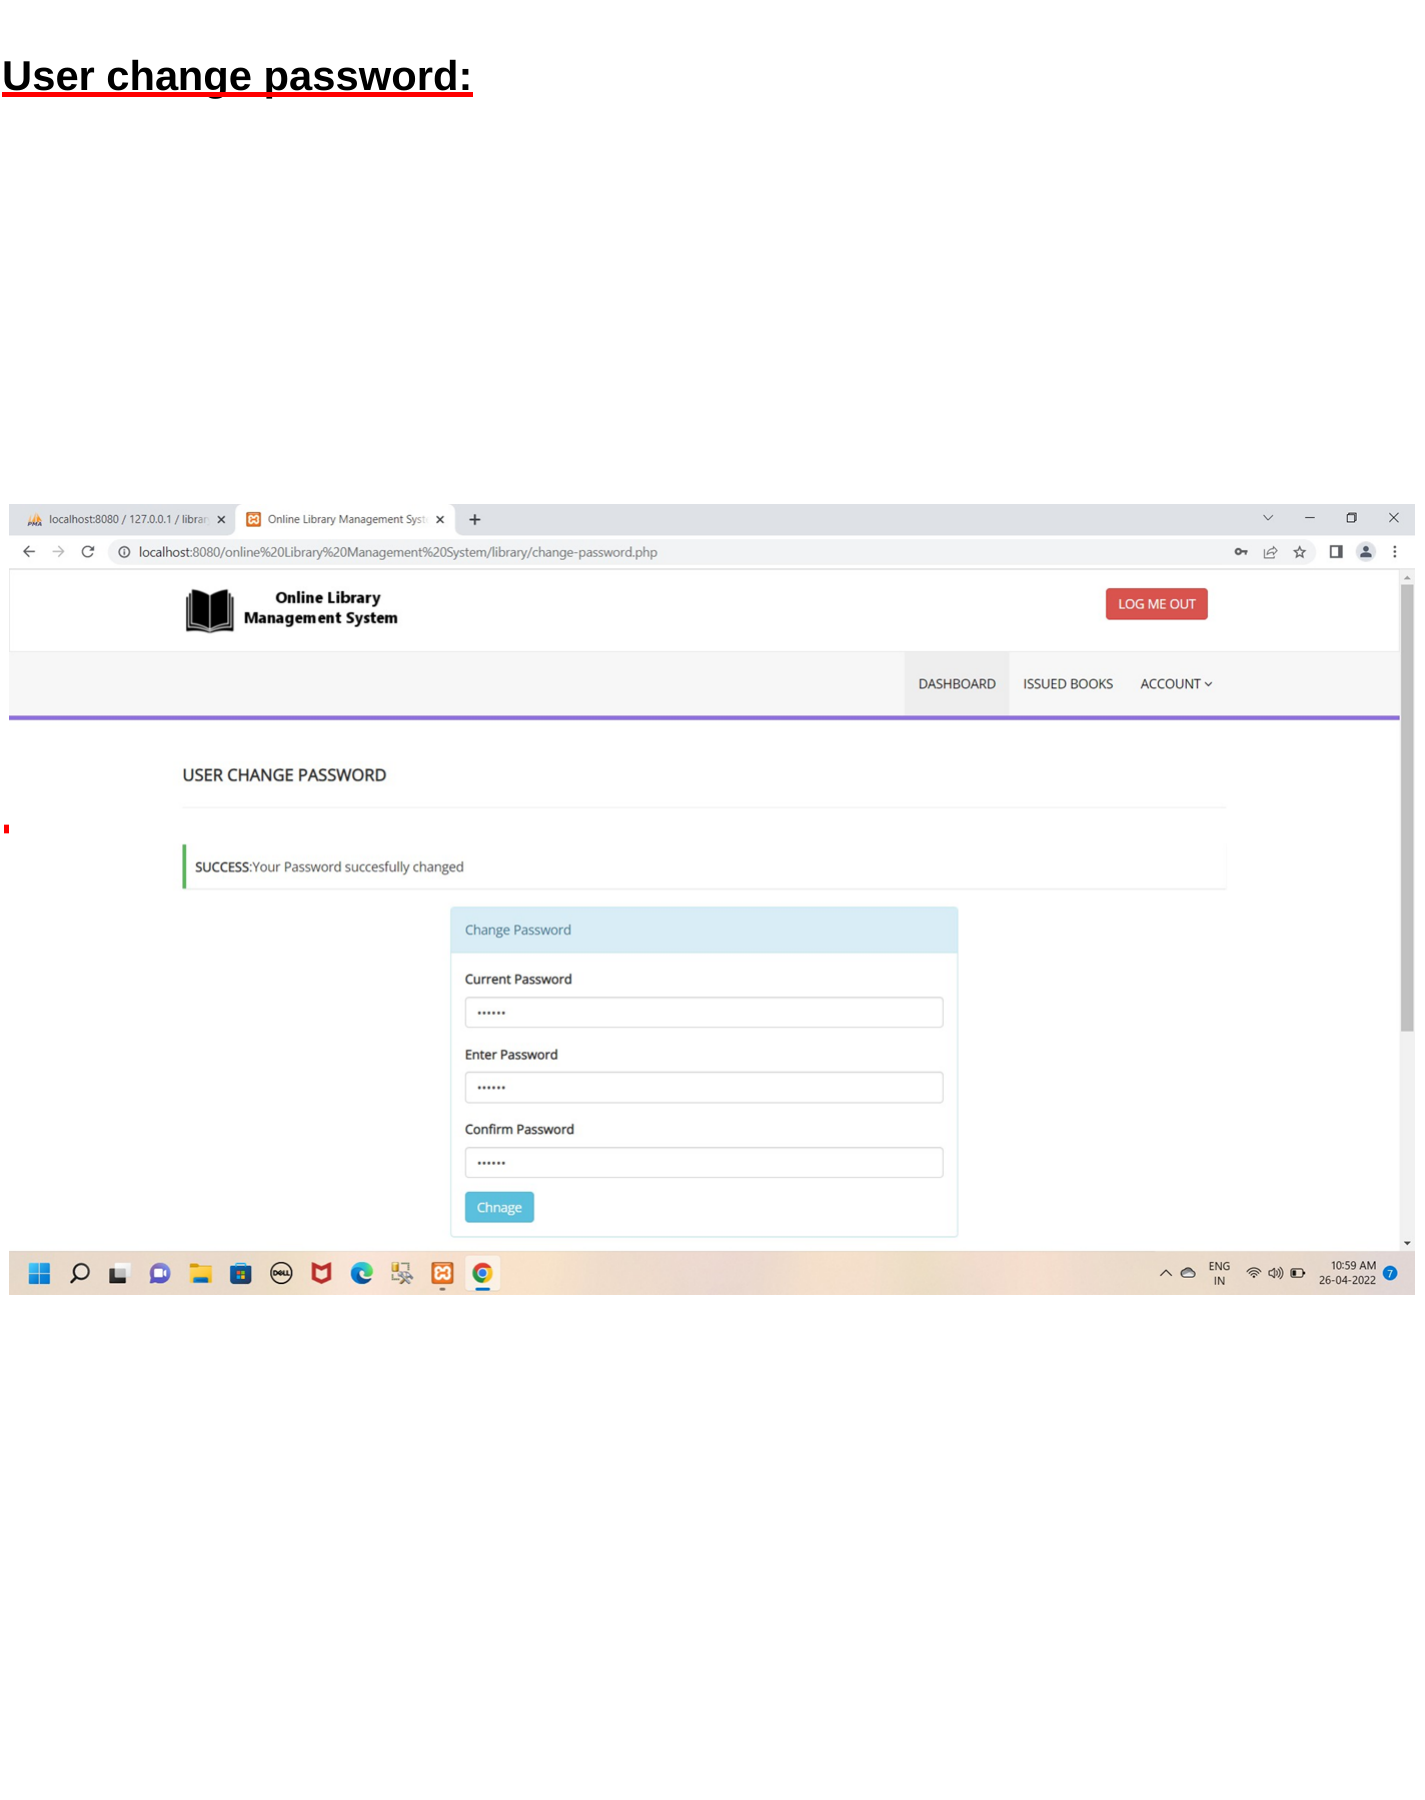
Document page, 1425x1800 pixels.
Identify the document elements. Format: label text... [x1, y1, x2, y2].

picture [9, 504, 1416, 1296]
text_box User change password: [0, 46, 477, 99]
